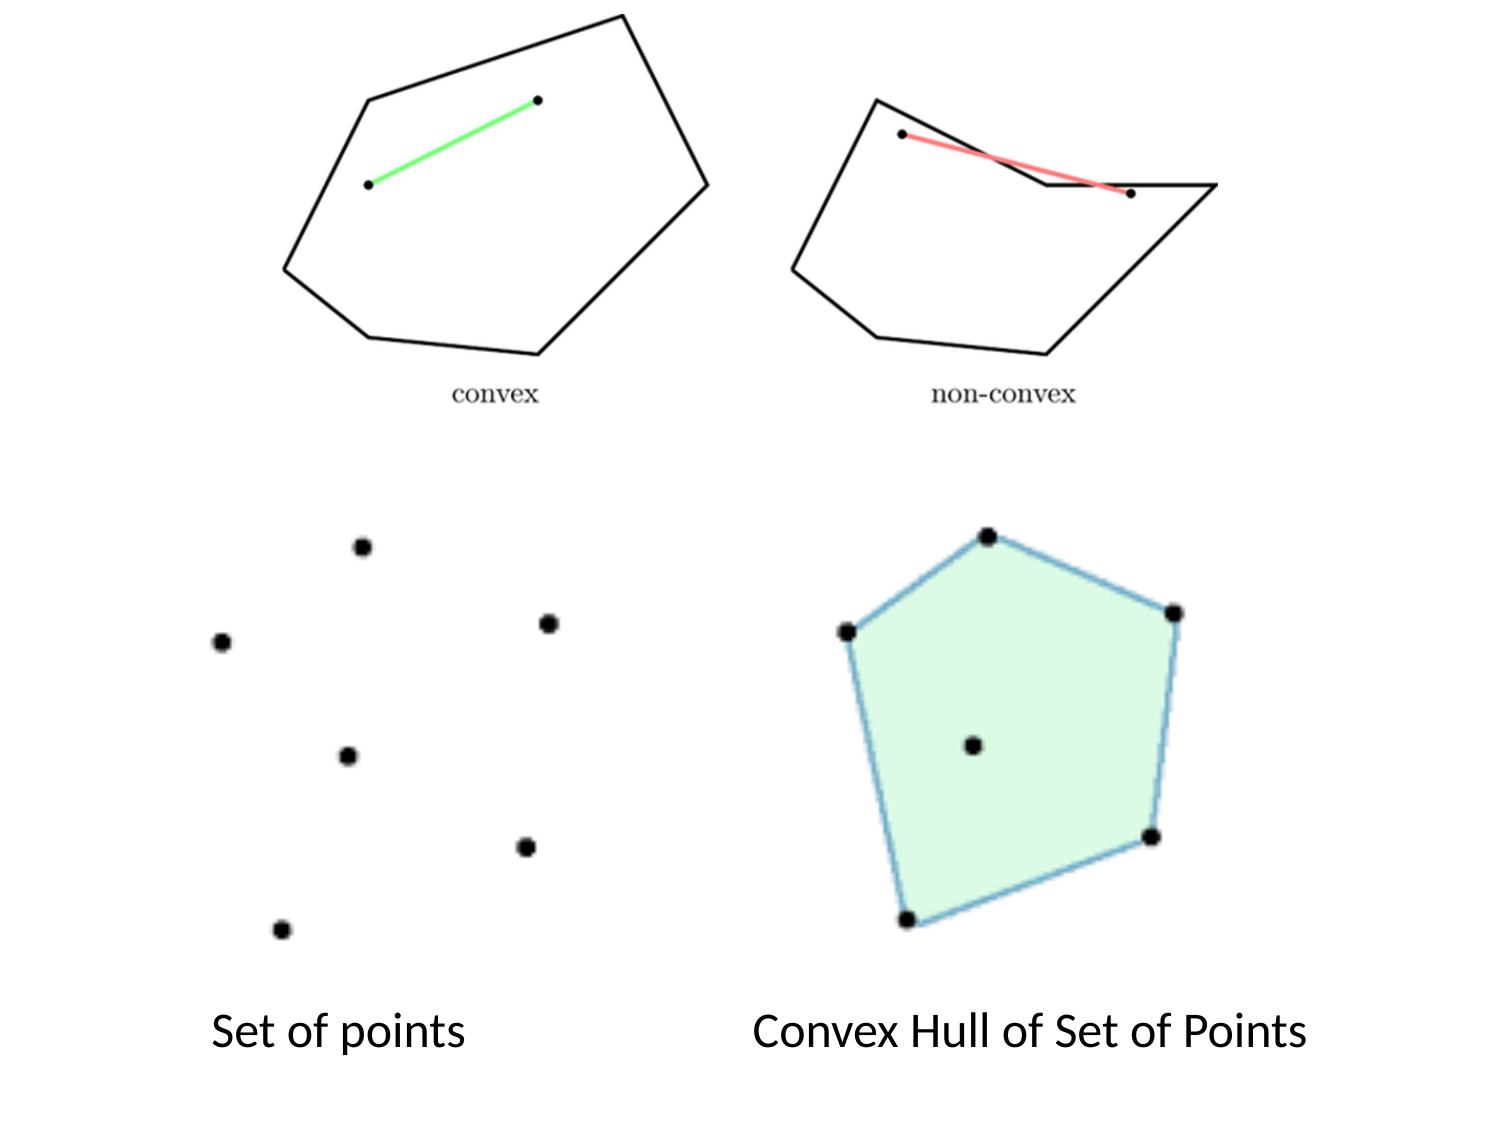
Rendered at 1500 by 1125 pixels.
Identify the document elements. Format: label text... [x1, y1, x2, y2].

picture [281, 14, 1218, 415]
text_box Convex Hull of Set of Points [738, 989, 1323, 1065]
text_box Set of points [196, 989, 481, 1065]
picture [149, 494, 1318, 971]
